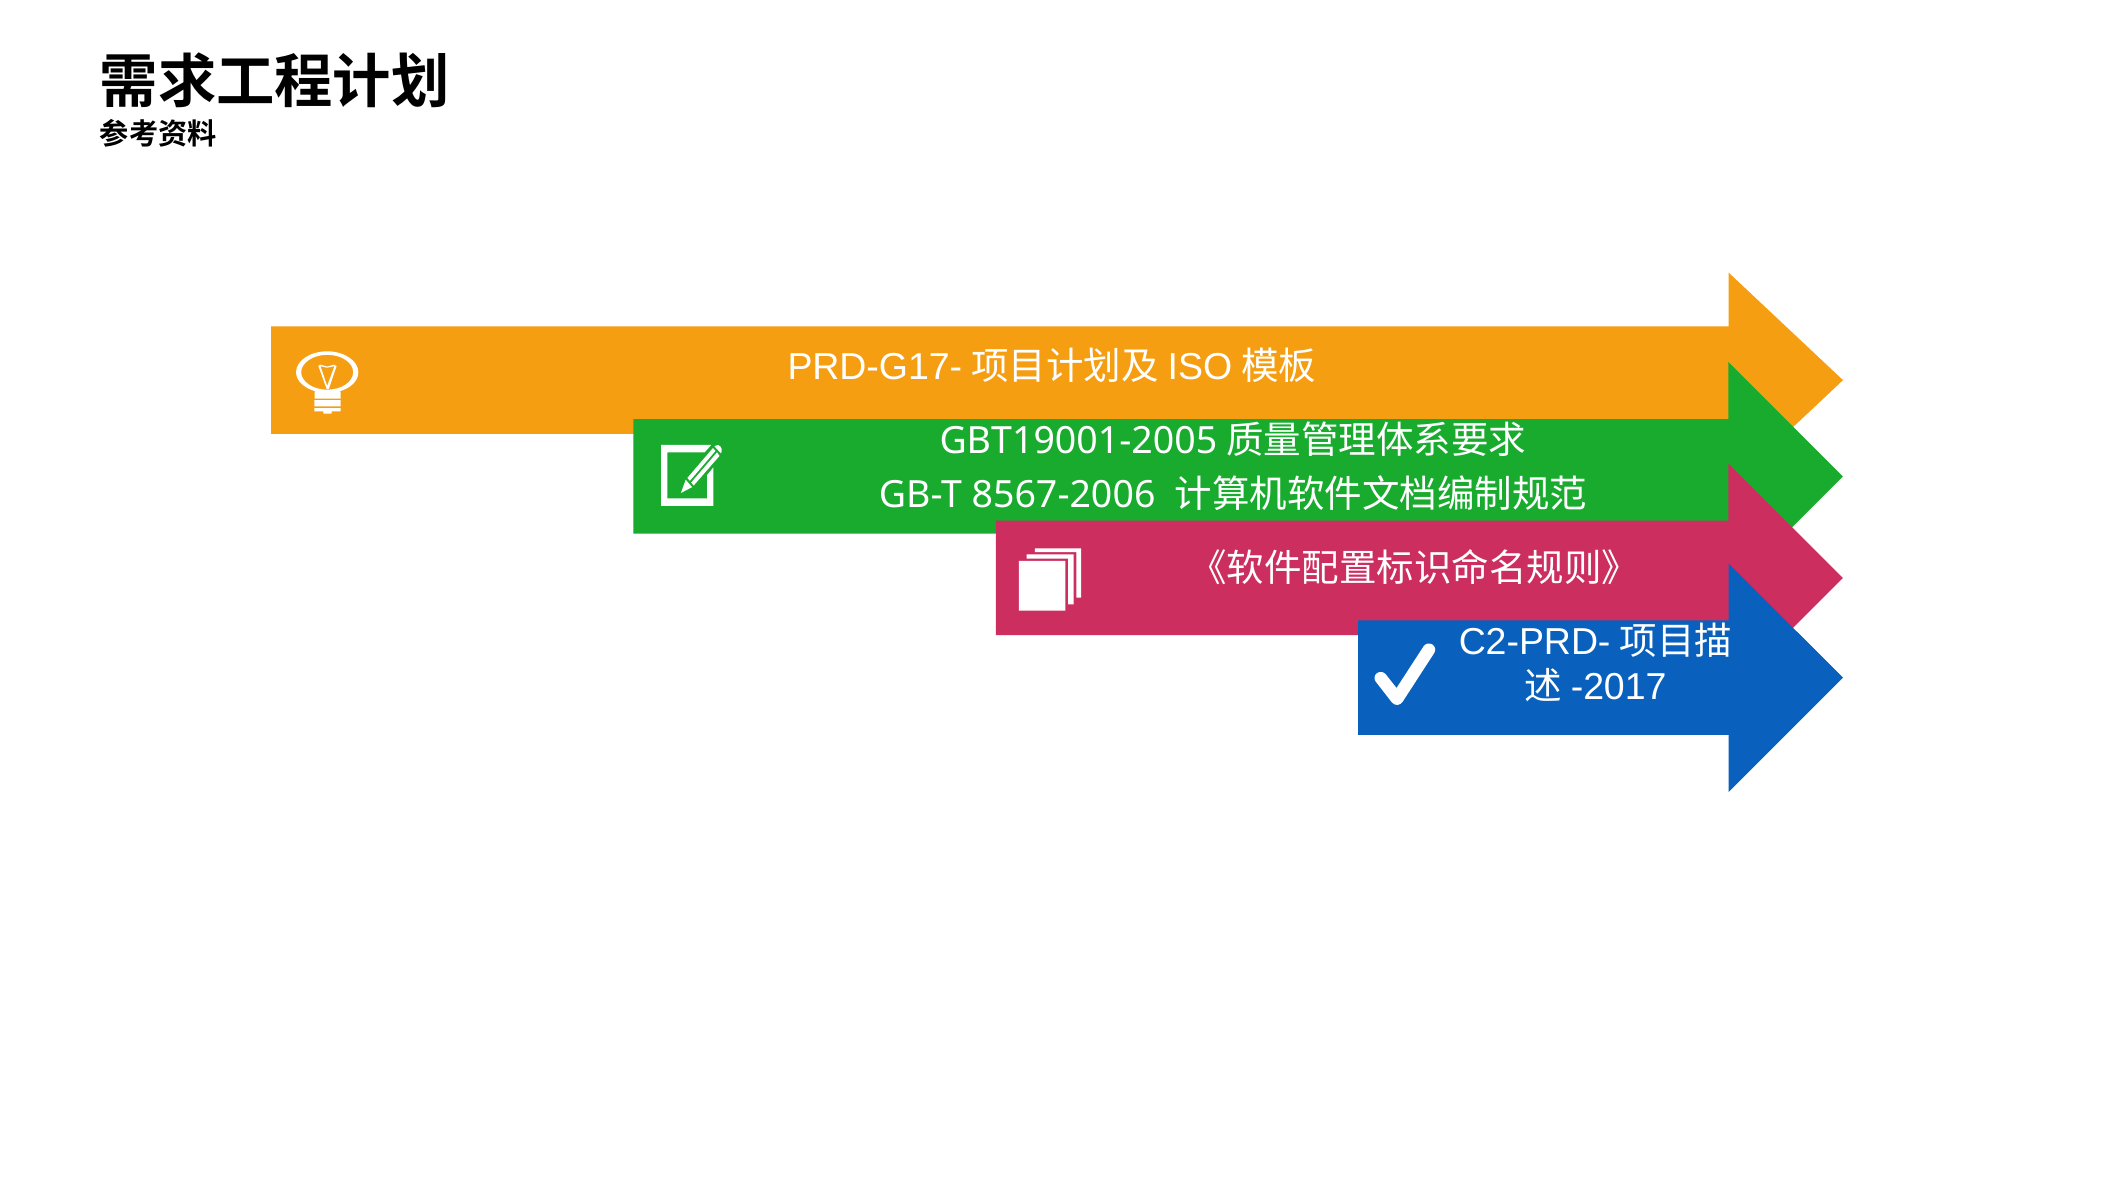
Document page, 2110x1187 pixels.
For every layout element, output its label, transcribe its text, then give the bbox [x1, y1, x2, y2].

text_box 参考资料 [99, 115, 629, 151]
text_box PRD-G17-项目计划及ISO模板 [270, 270, 1845, 435]
text_box 需求工程计划 [99, 43, 606, 115]
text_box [661, 443, 724, 506]
text_box C2-PRD-项目描述-2017 [1357, 560, 1845, 795]
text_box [1019, 548, 1082, 611]
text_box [296, 351, 359, 414]
text_box GBT19001-2005质量管理体系要求 GB-T 8567-2006 计算机软件文档编制规范 [632, 359, 1845, 535]
text_box [1374, 643, 1436, 705]
text_box 《软件配置标识命名规则》 [994, 461, 1845, 637]
